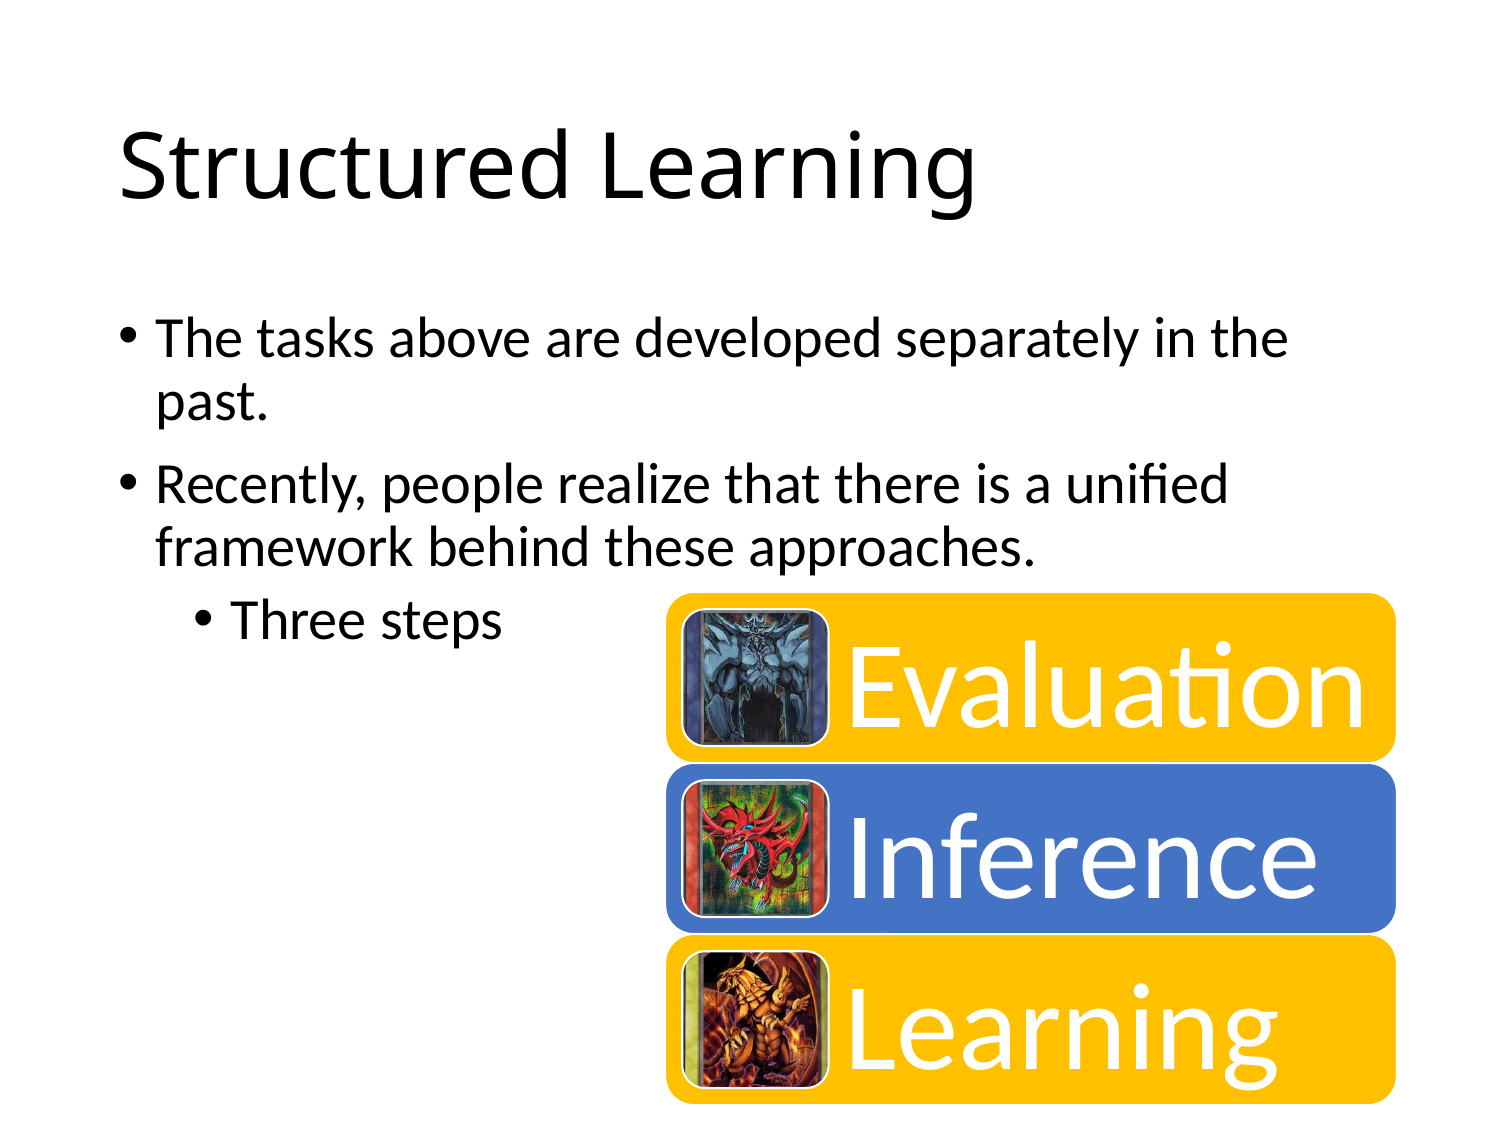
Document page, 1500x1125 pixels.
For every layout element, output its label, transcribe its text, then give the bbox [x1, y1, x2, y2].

title Structured Learning [103, 59, 1397, 278]
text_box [665, 591, 1397, 1106]
list The tasks above are developed separately in the past. Recently, people realize that there is a unified framework behind these approaches. Three steps [103, 299, 1397, 1014]
